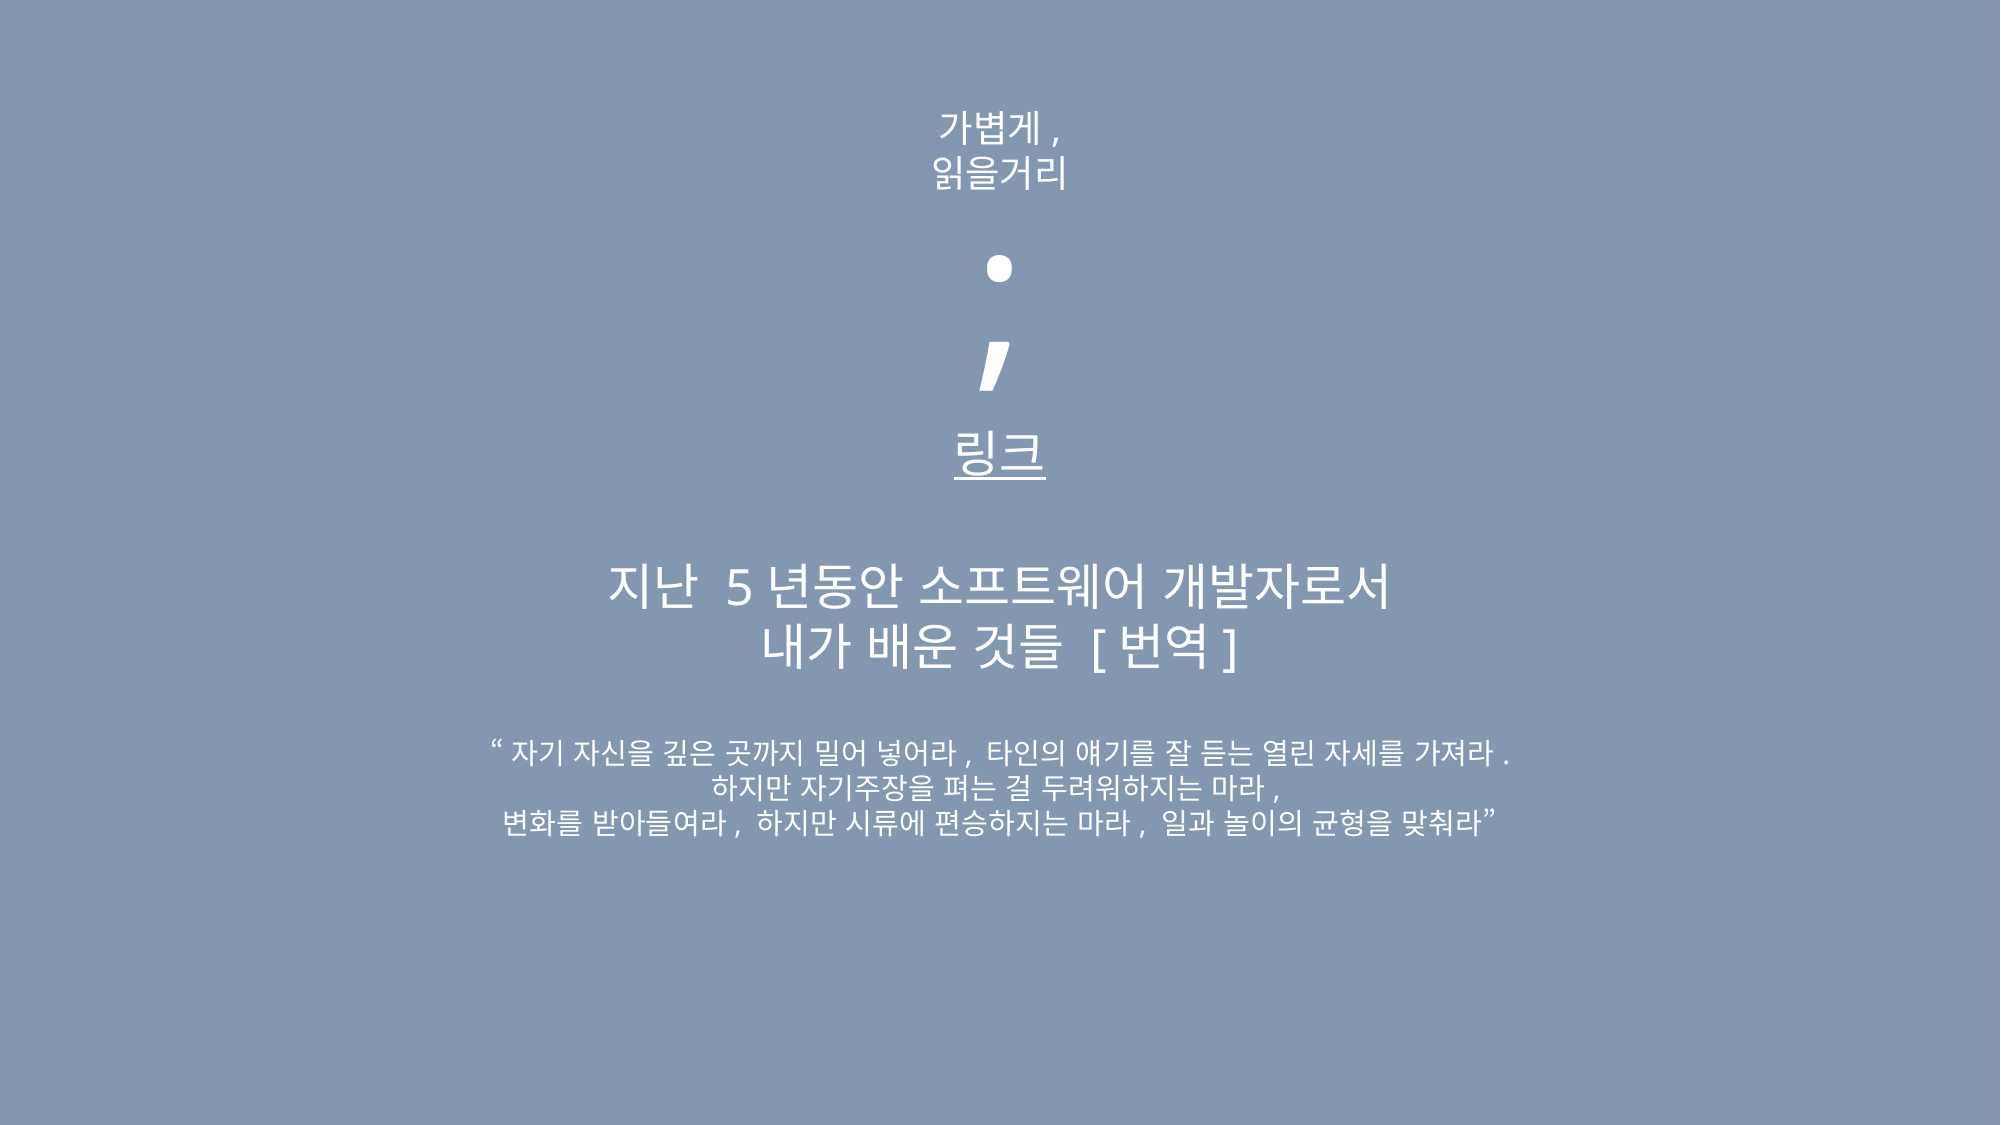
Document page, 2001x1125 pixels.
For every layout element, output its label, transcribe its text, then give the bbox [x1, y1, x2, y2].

text_box ; [958, 202, 1042, 413]
text_box 가볍게, 읽을거리 [916, 97, 1084, 202]
text_box 링크 지난 5년동안 소프트웨어 개발자로서 내가 배운 것들 [번역] “자기 자신을 깊은 곳까지 밀어 넣어라, 타인의 얘기를 잘 듣는 열린 자세를 가져라. 하지만 자기주장을 펴는 걸 두려워하지는 마라, 변화를 받아들여라, 하지만 시류에 편승하지는 마라, 일과 놀이의 균형을 맞춰라” [467, 415, 1533, 1028]
